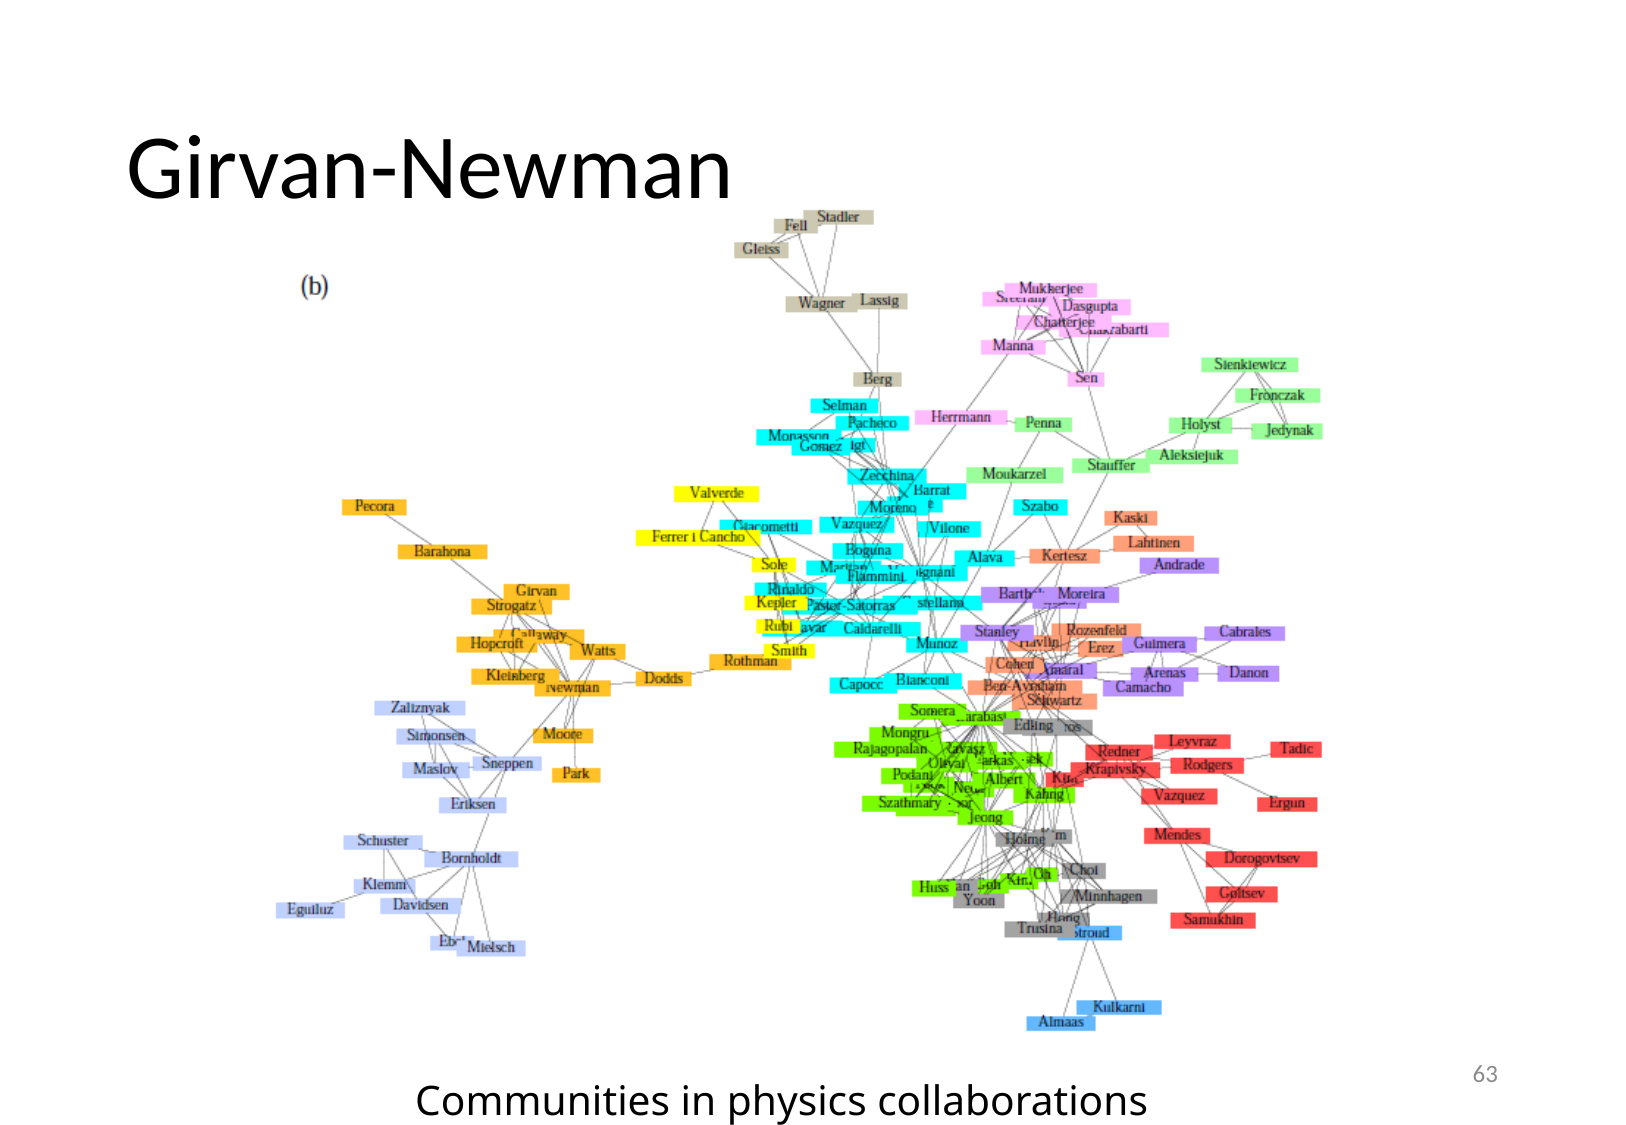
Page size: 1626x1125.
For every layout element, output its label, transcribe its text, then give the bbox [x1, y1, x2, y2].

text_box Communities in physics collaborations [385, 1036, 1198, 1125]
picture [260, 203, 1323, 1036]
title Girvan-Newman [111, 59, 1514, 278]
slide_number 63 [1198, 1042, 1514, 1103]
